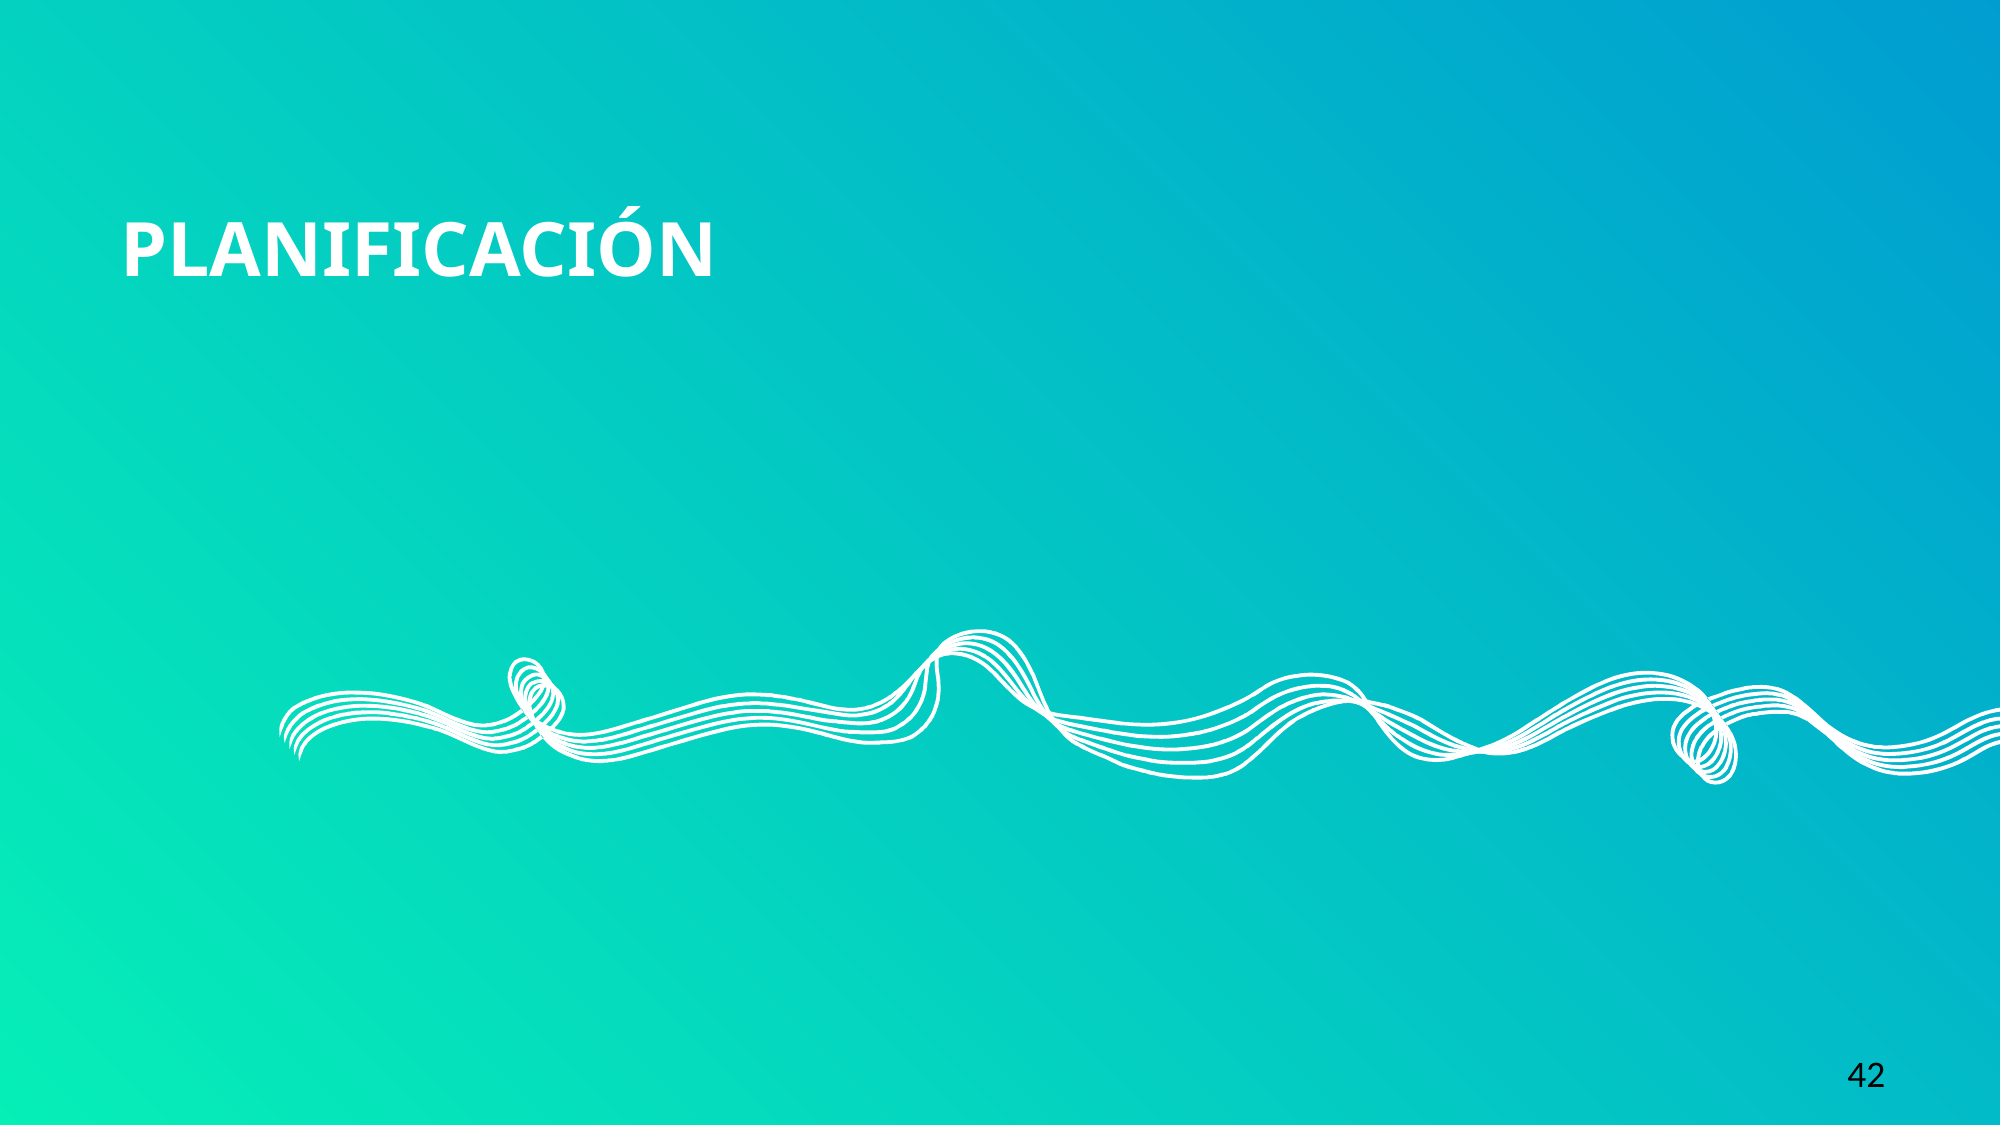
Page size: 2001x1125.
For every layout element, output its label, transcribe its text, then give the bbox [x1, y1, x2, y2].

text_box PLANIFICACIÓN [105, 204, 756, 443]
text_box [279, 629, 2000, 787]
text_box [0, 0, 2000, 1125]
slide_number 42 [1433, 1042, 1900, 1103]
